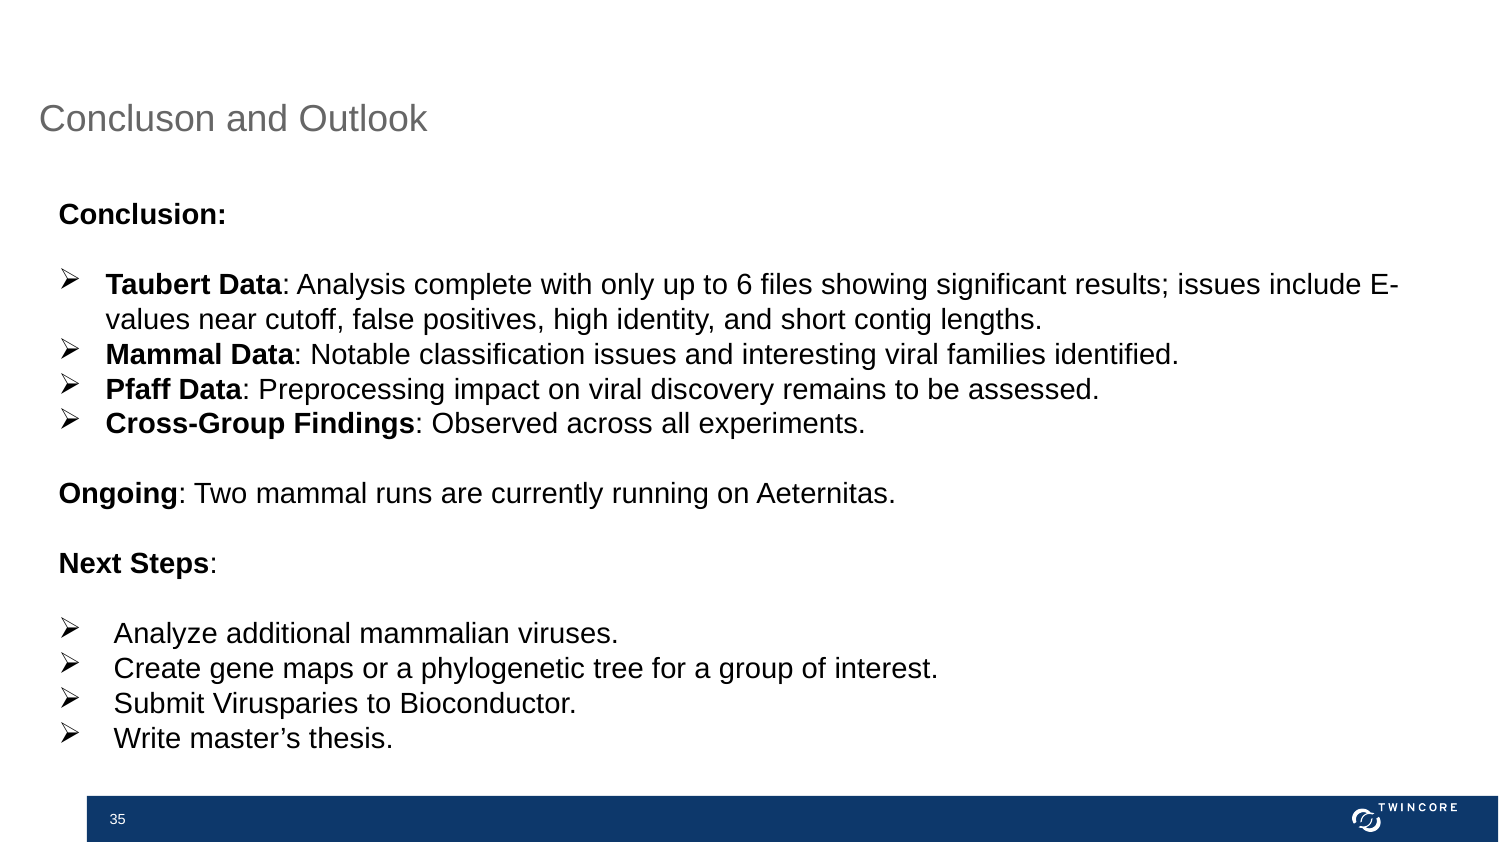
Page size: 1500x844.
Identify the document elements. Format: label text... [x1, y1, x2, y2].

picture [1352, 803, 1457, 832]
text_box Conclusion: Taubert Data: Analysis complete with only up to 6 files showing significant results; issues include E-values near cutoff, false positives, high identity, and short contig lengths. Mammal Data: Notable classification issues and interesting viral families identified. Pfaff Data: Preprocessing impact on viral discovery remains to be assessed. Cross-Group Findings: Observed across all experiments. Ongoing: Two mammal runs are currently running on Aeternitas. Next Steps: Analyze additional mammalian viruses. Create gene maps or a phylogenetic tree for a group of interest. Submit Virusparies to Bioconductor. Write master’s thesis. [43, 187, 1453, 762]
